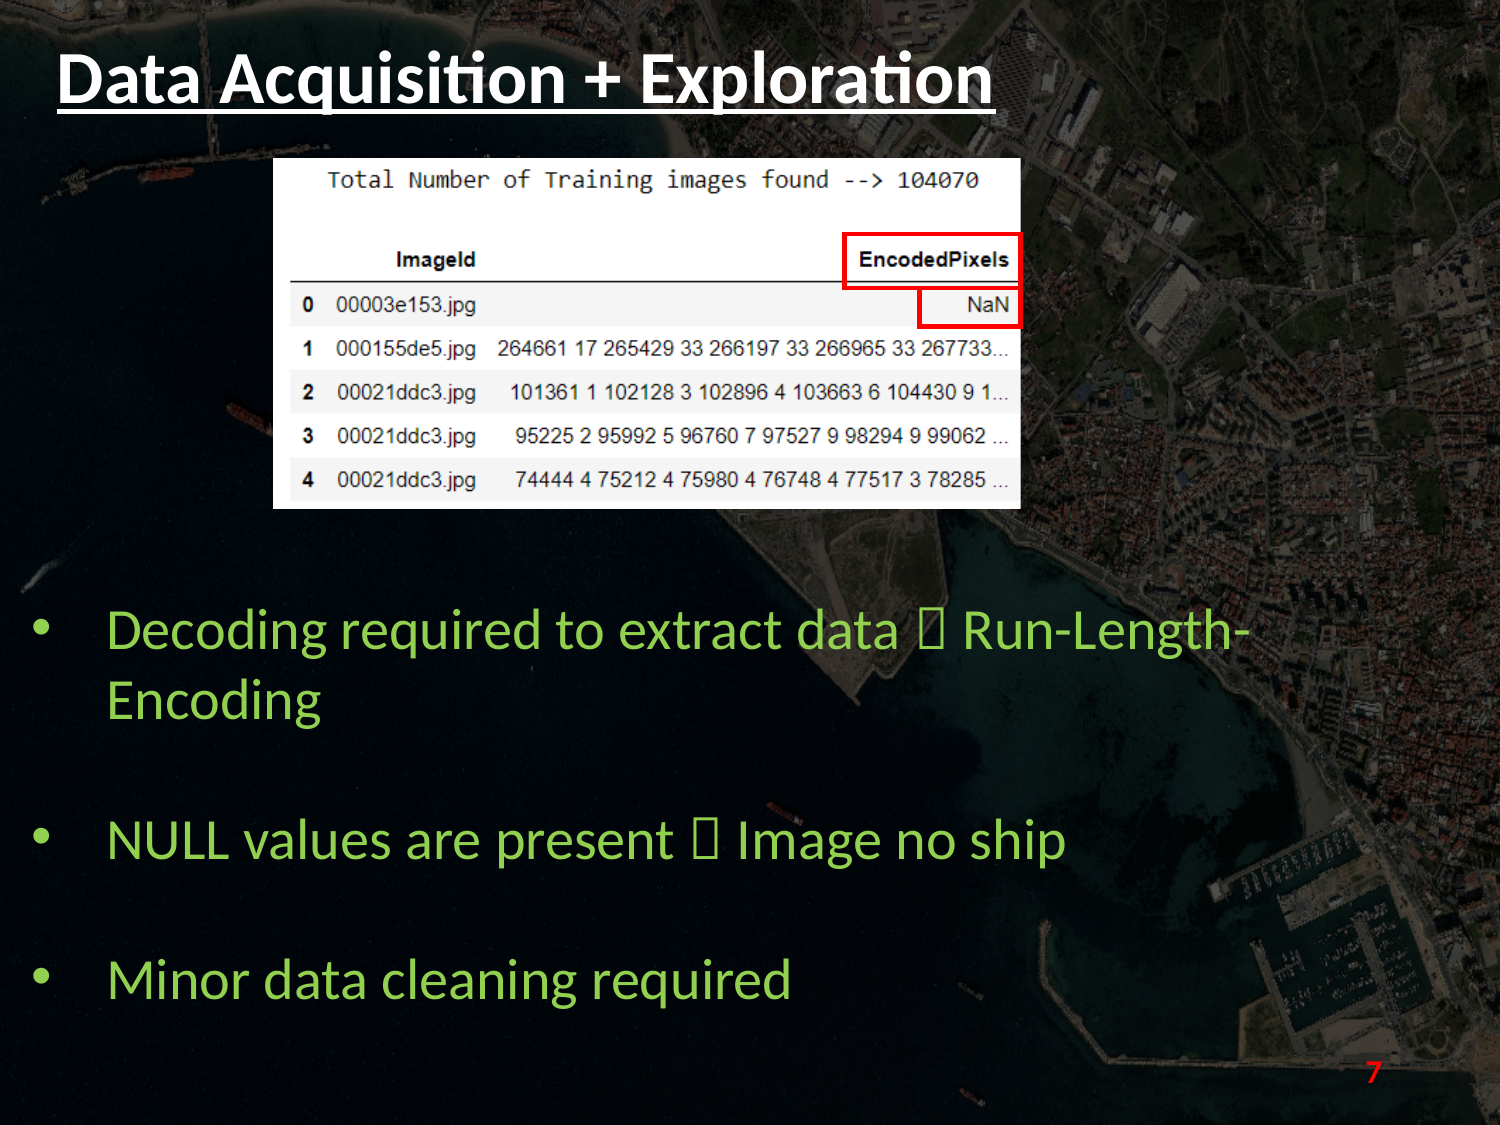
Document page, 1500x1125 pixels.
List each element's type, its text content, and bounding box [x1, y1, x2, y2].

text_box Decoding required to extract data  Run-Length-Encoding NULL values are present  Image no ship Minor data cleaning required [16, 583, 1397, 1019]
slide_number 7 [1059, 1042, 1397, 1103]
picture [0, 0, 1500, 1125]
text_box Data Acquisition + Exploration [42, 21, 1060, 127]
